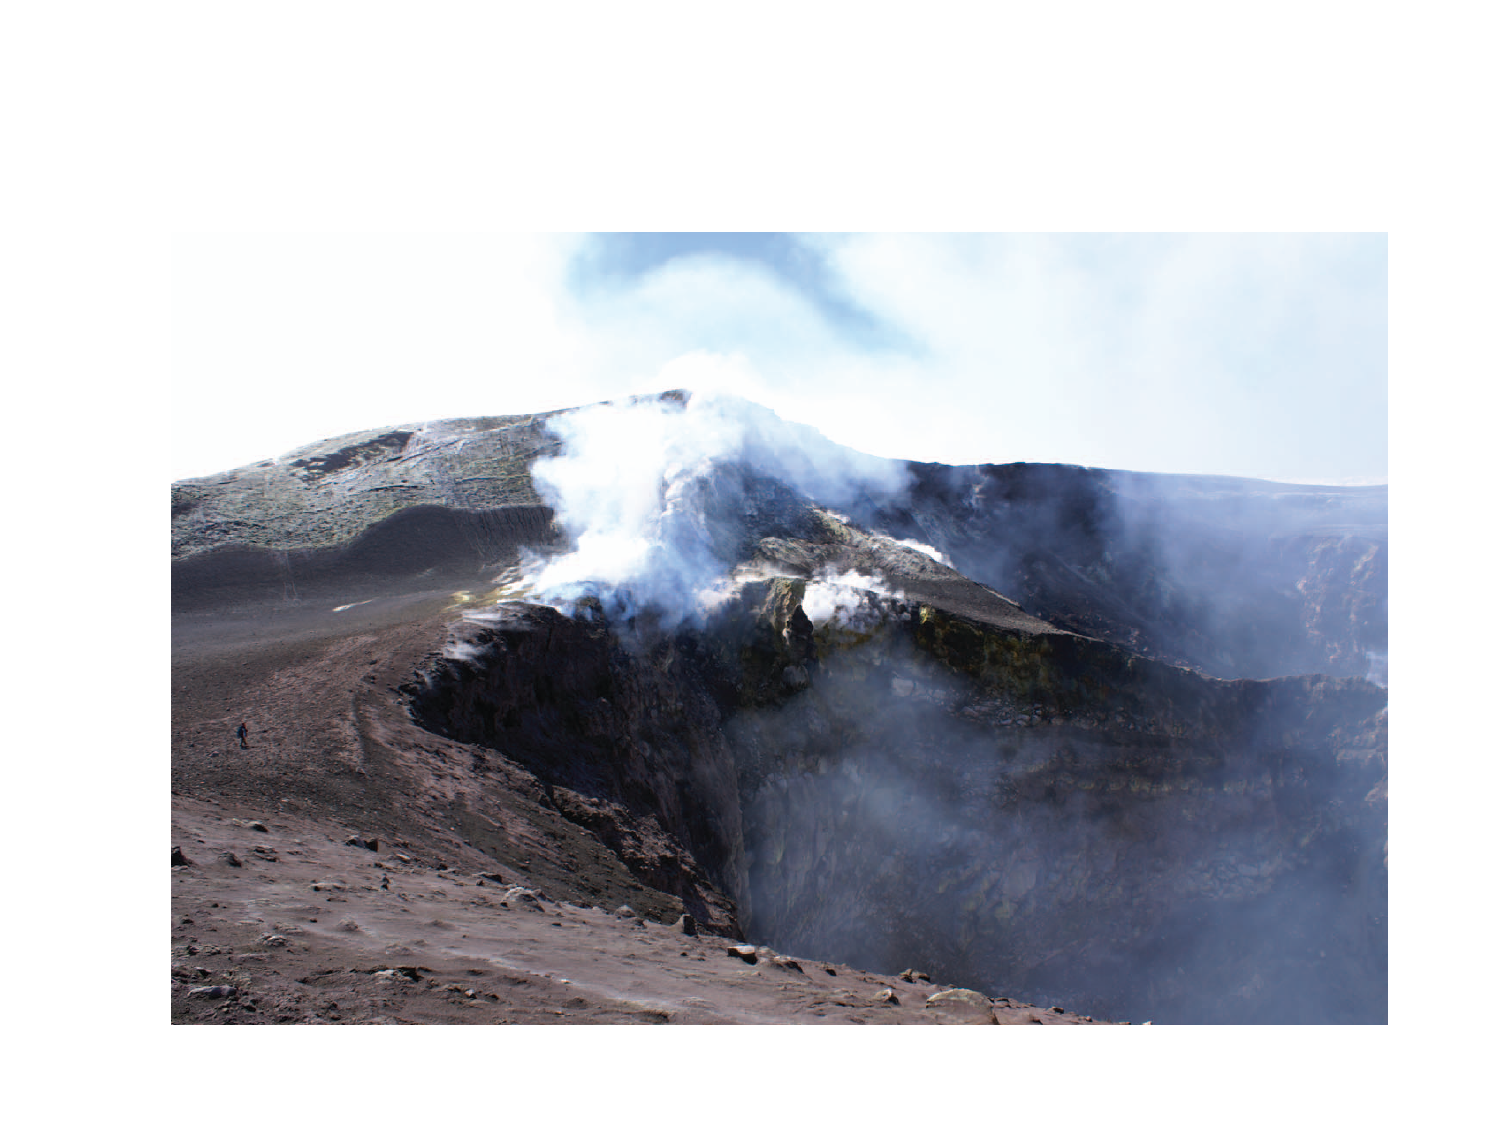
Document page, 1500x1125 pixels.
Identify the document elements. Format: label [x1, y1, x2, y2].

picture [170, 231, 1389, 1025]
